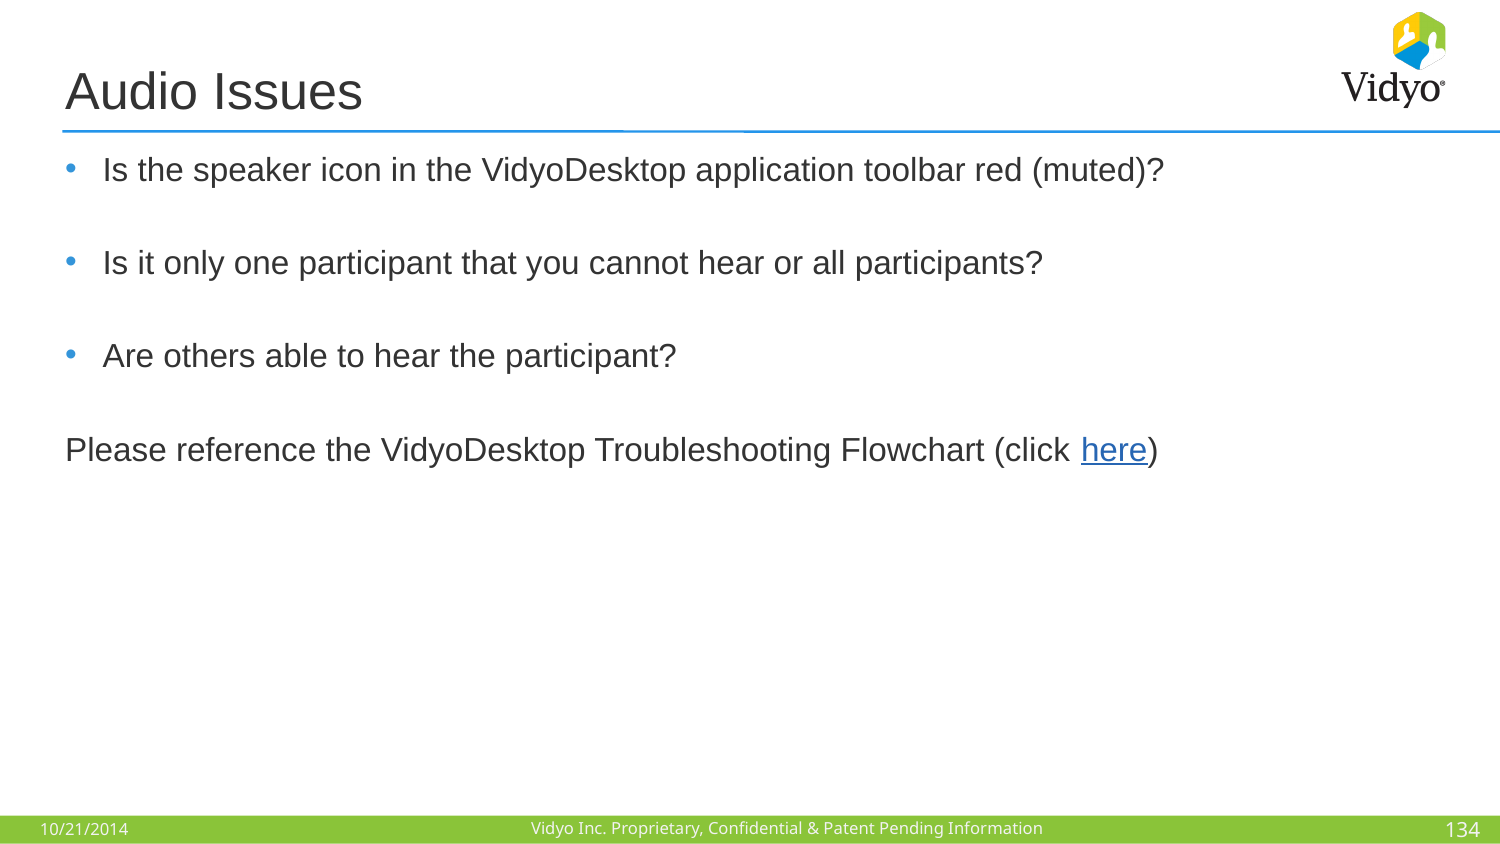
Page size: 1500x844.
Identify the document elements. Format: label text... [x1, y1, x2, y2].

picture [1338, 9, 1500, 123]
list Is the speaker icon in the VidyoDesktop application toolbar red (muted)? Is it only one participant that you cannot hear or all participants? Are others able to hear the participant? Please reference the VidyoDesktop Troubleshooting Flowchart (click here) [50, 140, 1413, 769]
title Audio Issues [50, 9, 1338, 128]
